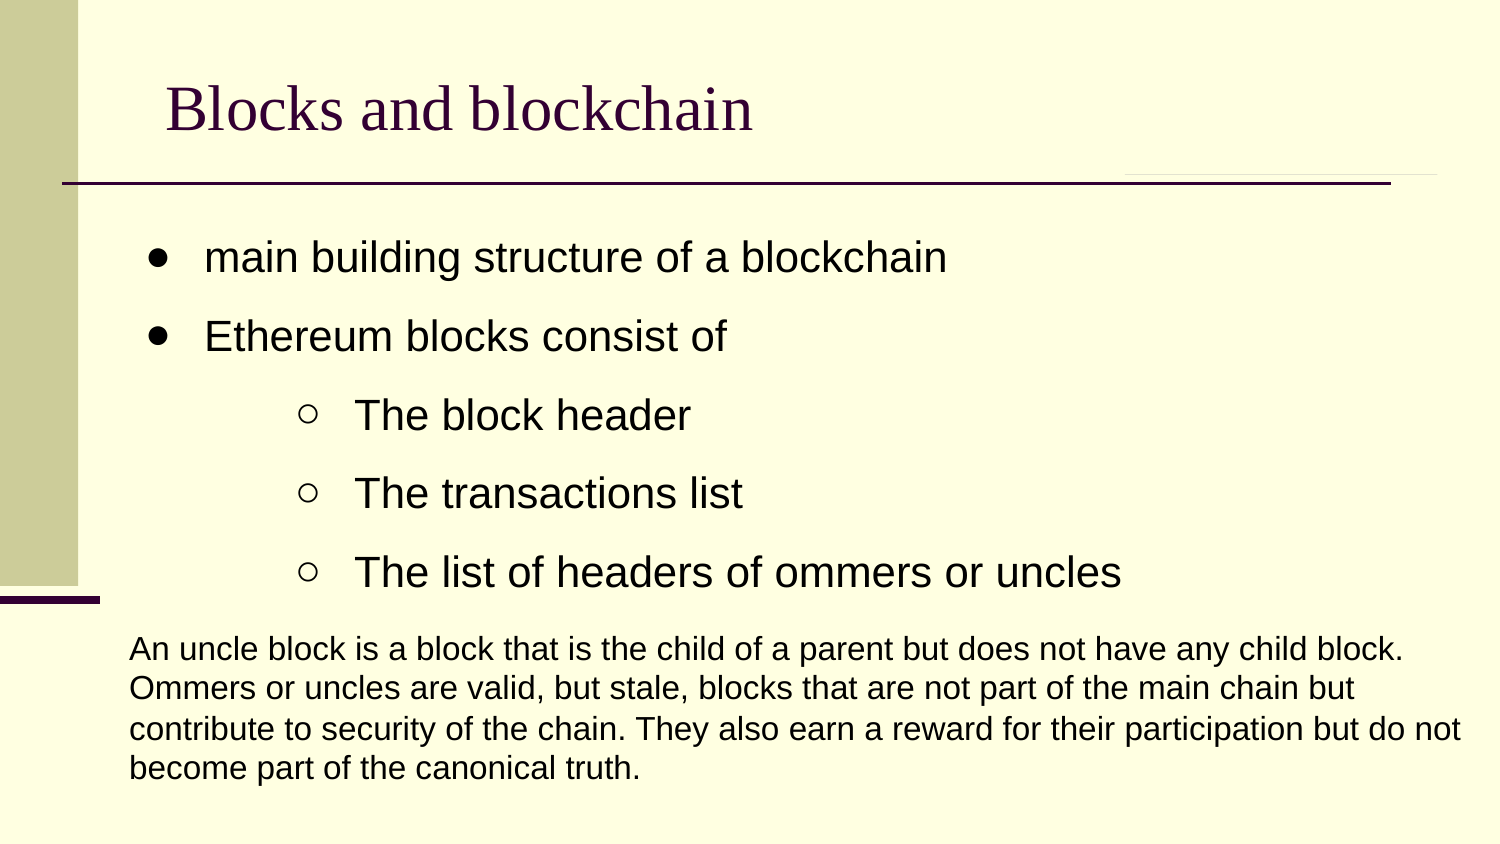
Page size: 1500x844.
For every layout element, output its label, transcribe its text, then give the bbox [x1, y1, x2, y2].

text_box An uncle block is a block that is the child of a parent but does not have any child block. Ommers or uncles are valid, but stale, blocks that are not part of the main chain but contribute to security of the chain. They also earn a reward for their participation but do not become part of the canonical truth. [114, 611, 1483, 802]
text_box main building structure of a blockchain Ethereum blocks consist of The block header The transactions list The list of headers of ommers or uncles [114, 187, 1500, 612]
title Blocks and blockchain [150, 34, 1425, 175]
